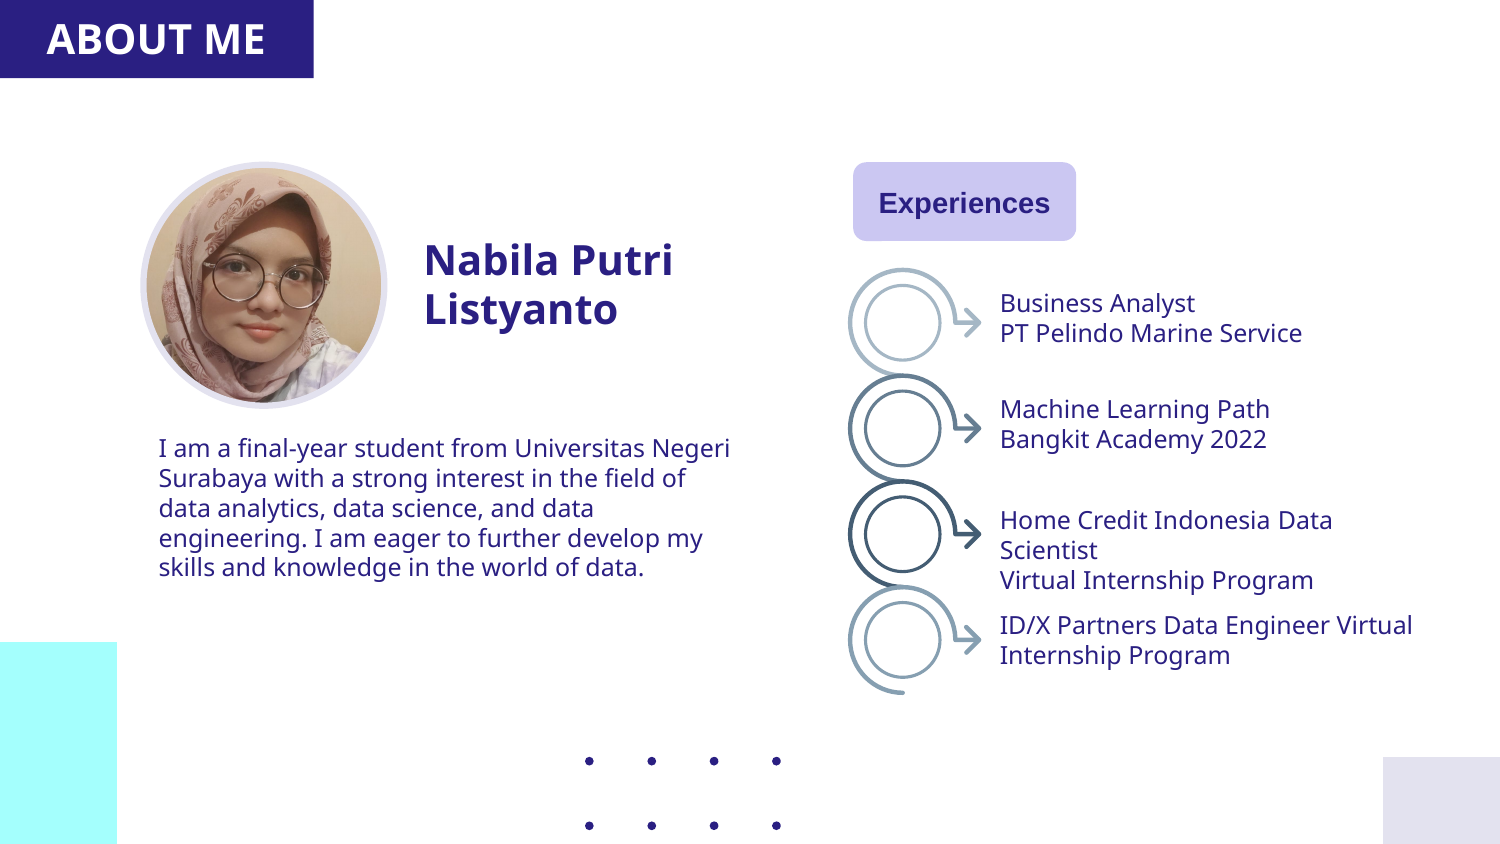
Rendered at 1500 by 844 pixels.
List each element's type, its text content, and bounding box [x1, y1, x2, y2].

text_box Machine Learning Path Bangkit Academy 2022 [984, 378, 1447, 459]
title Nabila Putri Listyanto [408, 238, 787, 349]
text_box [700, 414, 1129, 549]
subtitle I am a final-year student from Universitas Negeri Surabaya with a strong interest in the field of data analytics, data science, and data engineering. I am eager to further develop my skills and knowledge in the world of data. [143, 417, 750, 601]
text_box ID/X Partners Data Engineer Virtual Internship Program [984, 594, 1433, 658]
text_box Home Credit Indonesia Data Scientist Virtual Internship Program [1131, 489, 1447, 553]
text_box ABOUT ME [0, 0, 314, 79]
text_box [0, 0, 913, 97]
picture [143, 164, 385, 406]
text_box Experiences [851, 160, 1079, 244]
text_box Business Analyst PT Pelindo Marine Service [984, 272, 1447, 353]
